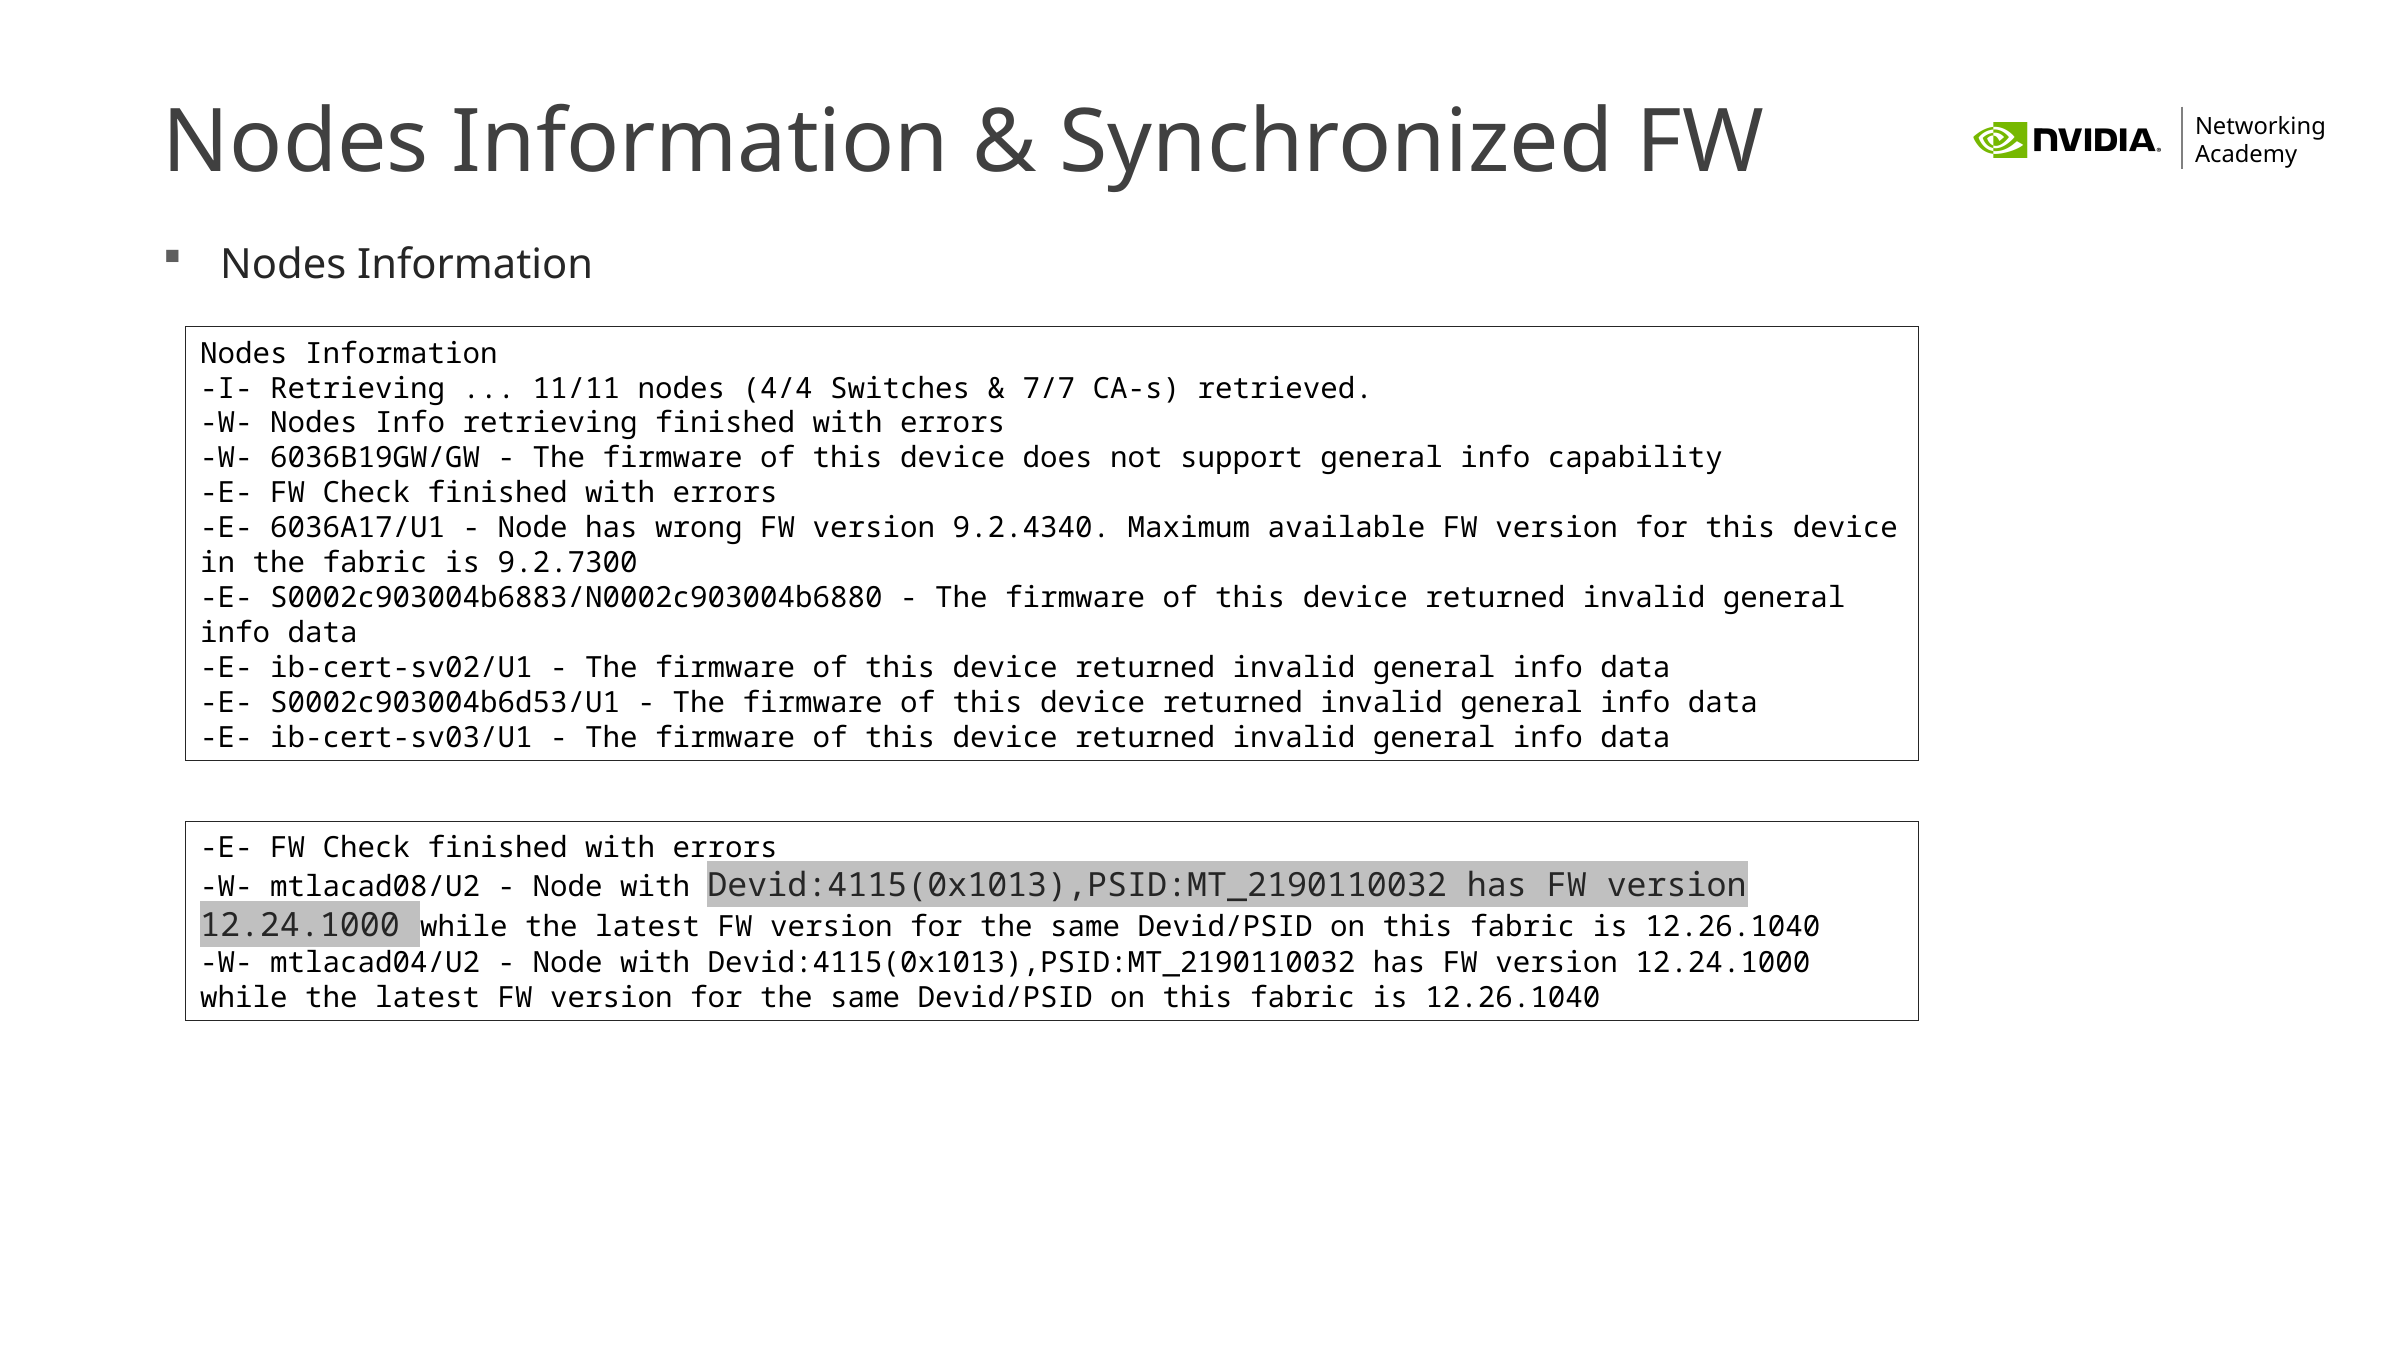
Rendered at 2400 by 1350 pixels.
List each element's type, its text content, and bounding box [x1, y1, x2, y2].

picture [1961, 80, 2173, 143]
text_box Nodes Information -I- Retrieving ... 11/11 nodes (4/4 Switches & 7/7 CA-s) retrieved. -W- Nodes Info retrieving finished with errors -W- 6036B19GW/GW - The firmware of this device does not support general info capability -E- FW Check finished with errors -E- 6036A17/U1 - Node has wrong FW version 9.2.4340. Maximum available FW version for this device in the fabric is 9.2.7300 -E- S0002c903004b6883/N0002c903004b6880 - The firmware of this device returned invalid general info data -E- ib-cert-sv02/U1 - The firmware of this device returned invalid general info data -E- S0002c903004b6d53/U1 - The firmware of this device returned invalid general info data -E- ib-cert-sv03/U1 - The firmware of this device returned invalid general info data [185, 326, 1919, 761]
list Nodes Information [147, 143, 2235, 1141]
text_box -E- FW Check finished with errors -W- mtlacad08/U2 - Node with Devid:4115(0x1013),PSID:MT_2190110032 has FW version 12.24.1000 while the latest FW version for the same Devid/PSID on this fabric is 12.26.1040 -W- mtlacad04/U2 - Node with Devid:4115(0x1013),PSID:MT_2190110032 has FW version 12.24.1000 while the latest FW version for the same Devid/PSID on this fabric is 12.26.1040 [185, 821, 1919, 1021]
title Nodes Information & Synchronized FW [147, 87, 1952, 143]
